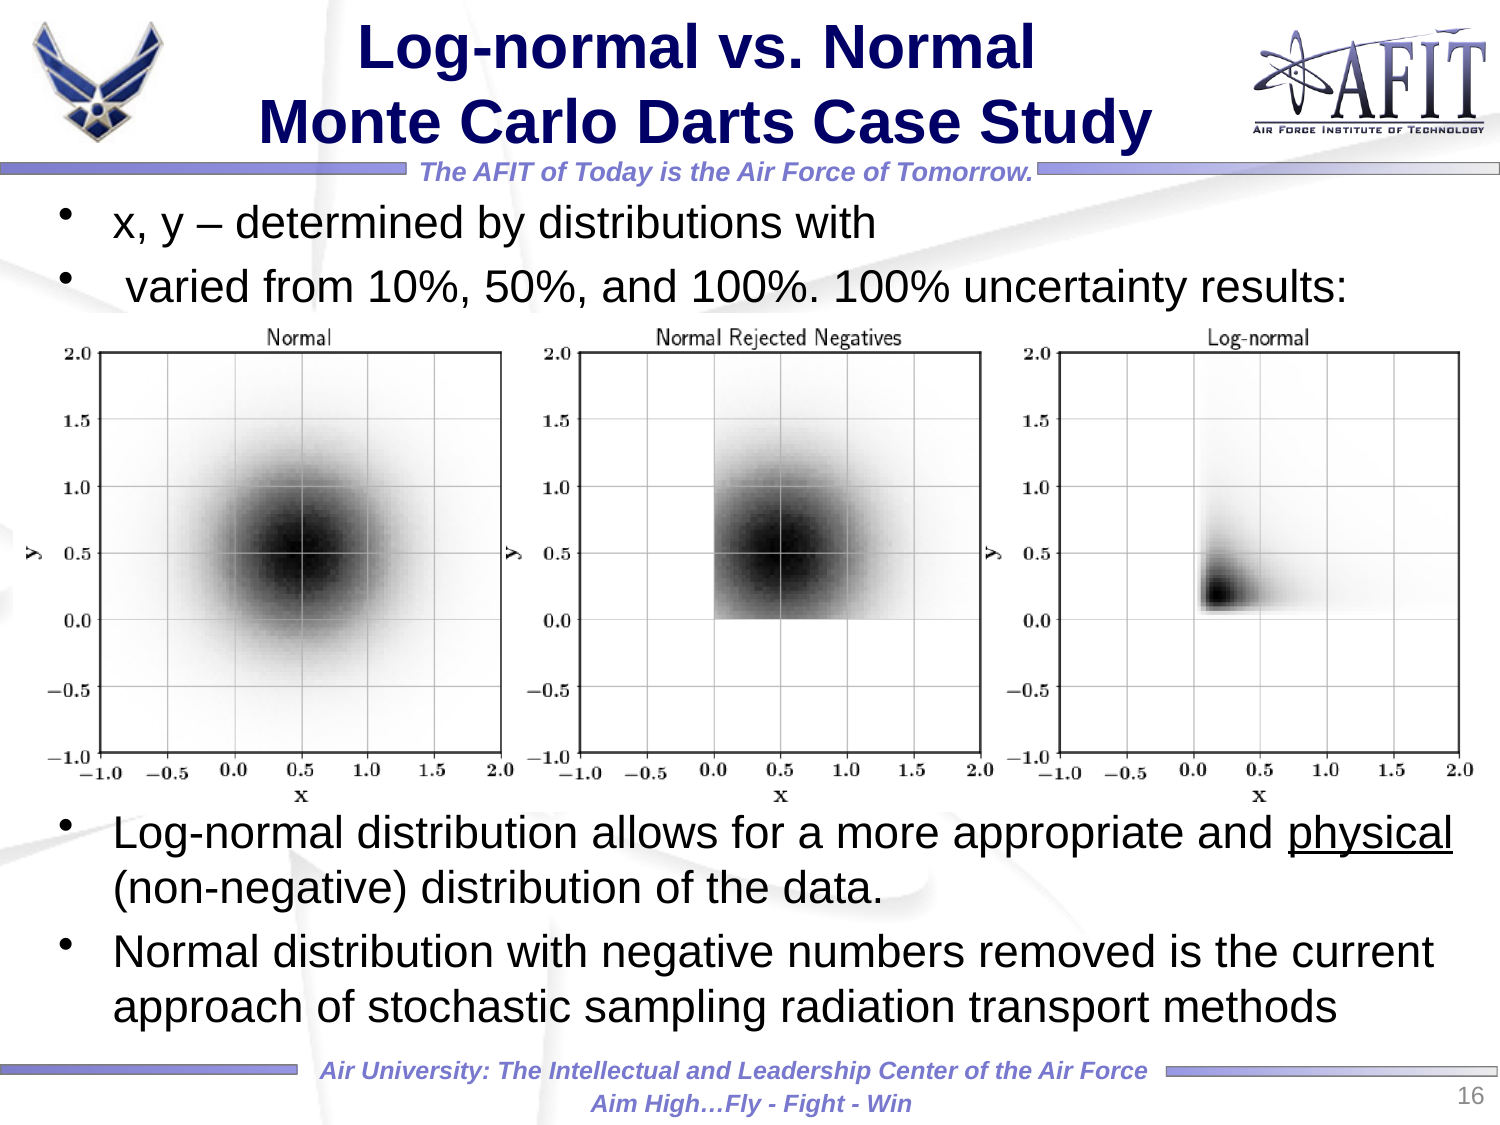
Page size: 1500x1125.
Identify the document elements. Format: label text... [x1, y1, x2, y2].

title Log-normal vs. Normal Monte Carlo Darts Case Study [162, 0, 1251, 163]
text_box Log-normal distribution allows for a more appropriate and physical (non-negative) distribution of the data. Normal distribution with negative numbers removed is the current approach of stochastic sampling radiation transport methods [43, 821, 1481, 1058]
picture [32, 21, 162, 143]
slide_number 16 [1149, 1065, 1500, 1125]
picture [12, 313, 1483, 812]
